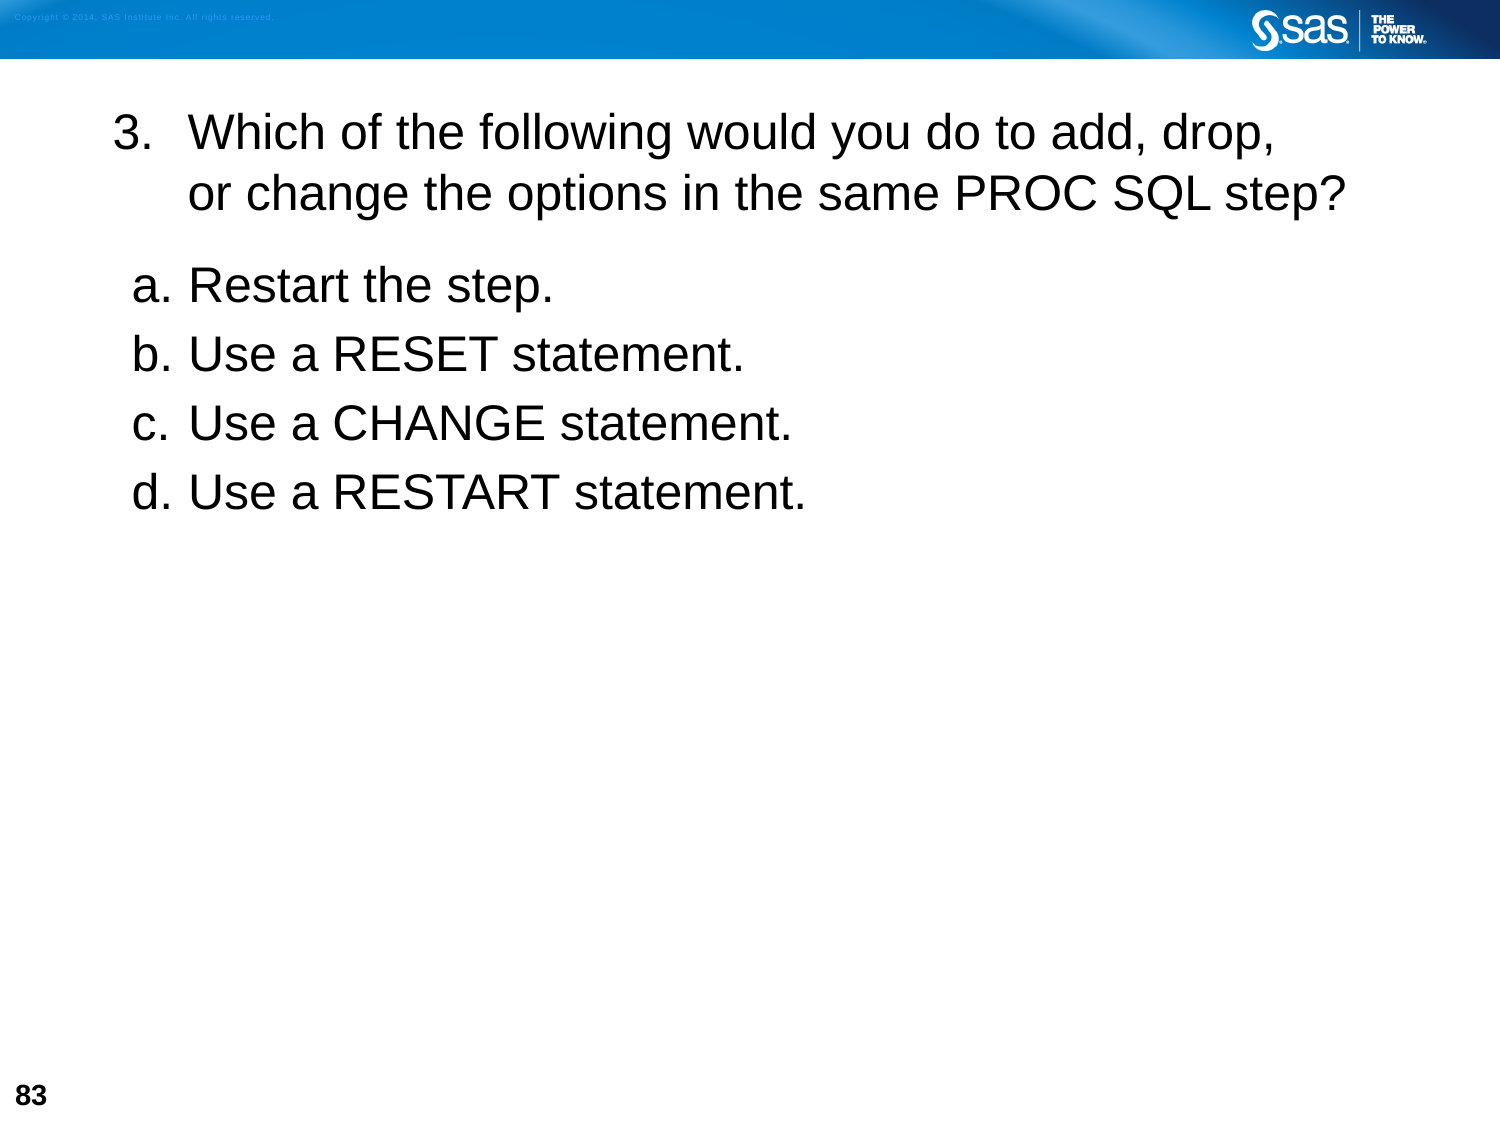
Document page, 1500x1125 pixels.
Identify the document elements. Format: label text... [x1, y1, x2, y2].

picture [0, 0, 1500, 59]
list Which of the following would you do to add, drop, or change the options in the same PROC SQL step? Restart the step. Use a RESET statement. Use a CHANGE statement. Use a RESTART statement. [112, 99, 1400, 800]
